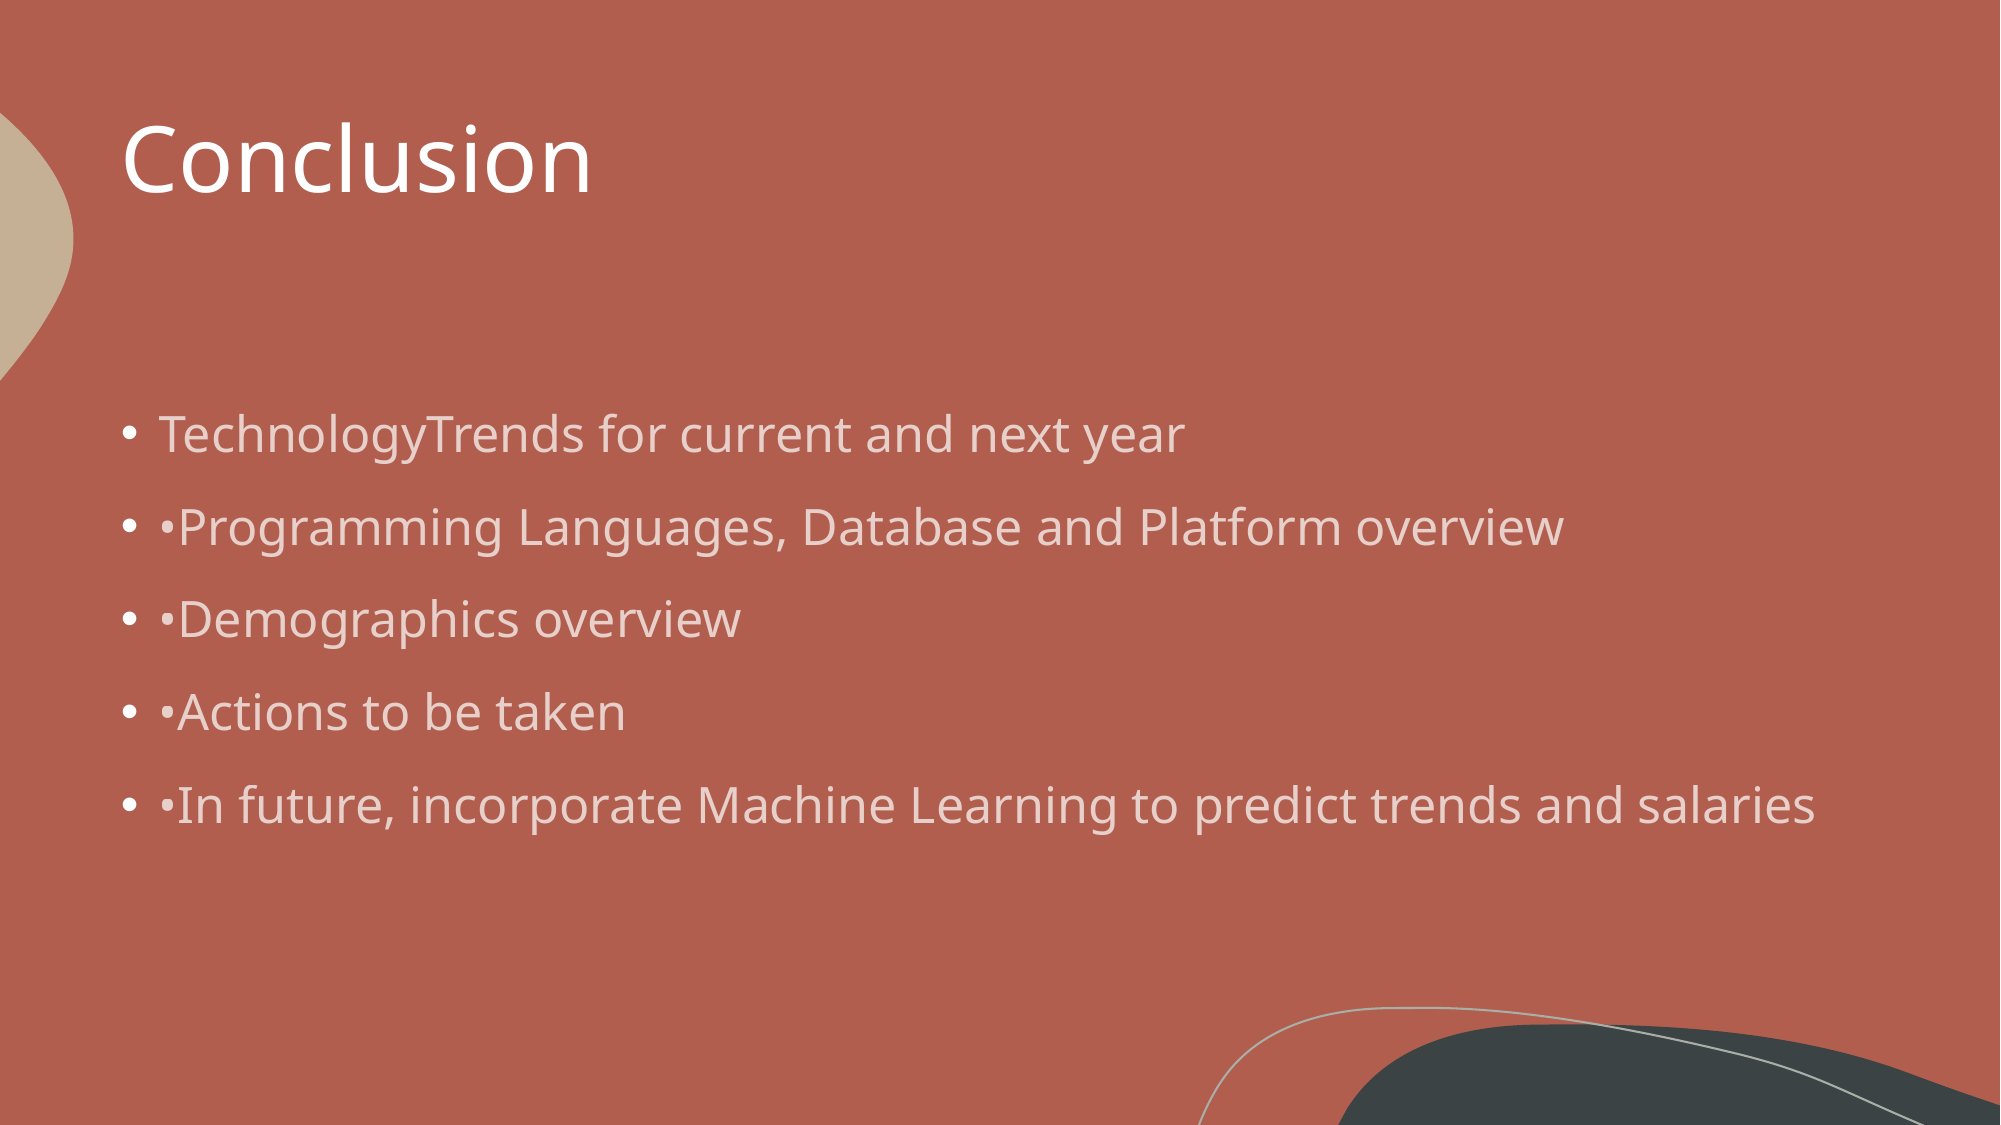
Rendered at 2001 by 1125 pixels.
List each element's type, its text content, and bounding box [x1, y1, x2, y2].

title Conclusion [105, 37, 1856, 226]
list TechnologyTrends for current and next year •Programming Languages, Database and Platform overview •Demographics overview •Actions to be taken •In future, incorporate Machine Learning to predict trends and salaries [105, 226, 1856, 854]
